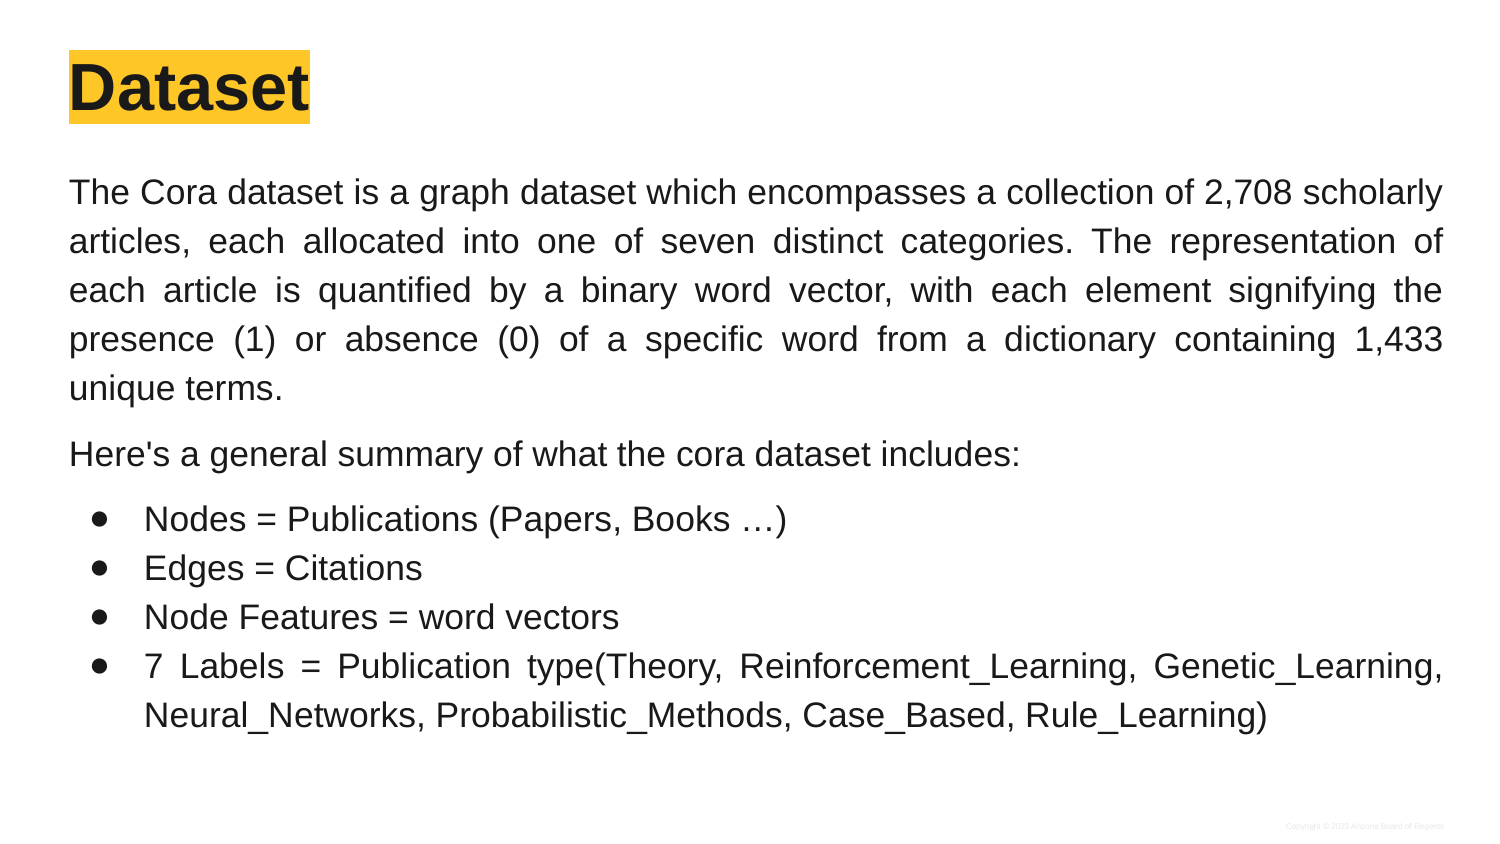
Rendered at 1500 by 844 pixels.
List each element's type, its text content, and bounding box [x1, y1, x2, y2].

list The Cora dataset is a graph dataset which encompasses a collection of 2,708 scholarly articles, each allocated into one of seven distinct categories. The representation of each article is quantified by a binary word vector, with each element signifying the presence (1) or absence (0) of a specific word from a dictionary containing 1,433 unique terms. Here's a general summary of what the cora dataset includes: Nodes = Publications (Papers, Books …) Edges = Citations Node Features = word vectors 7 Labels = Publication type(Theory, Reinforcement_Learning, Genetic_Learning, Neural_Networks, Probabilistic_Methods, Case_Based, Rule_Learning) [69, 163, 1445, 792]
title Dataset [68, 52, 1449, 125]
